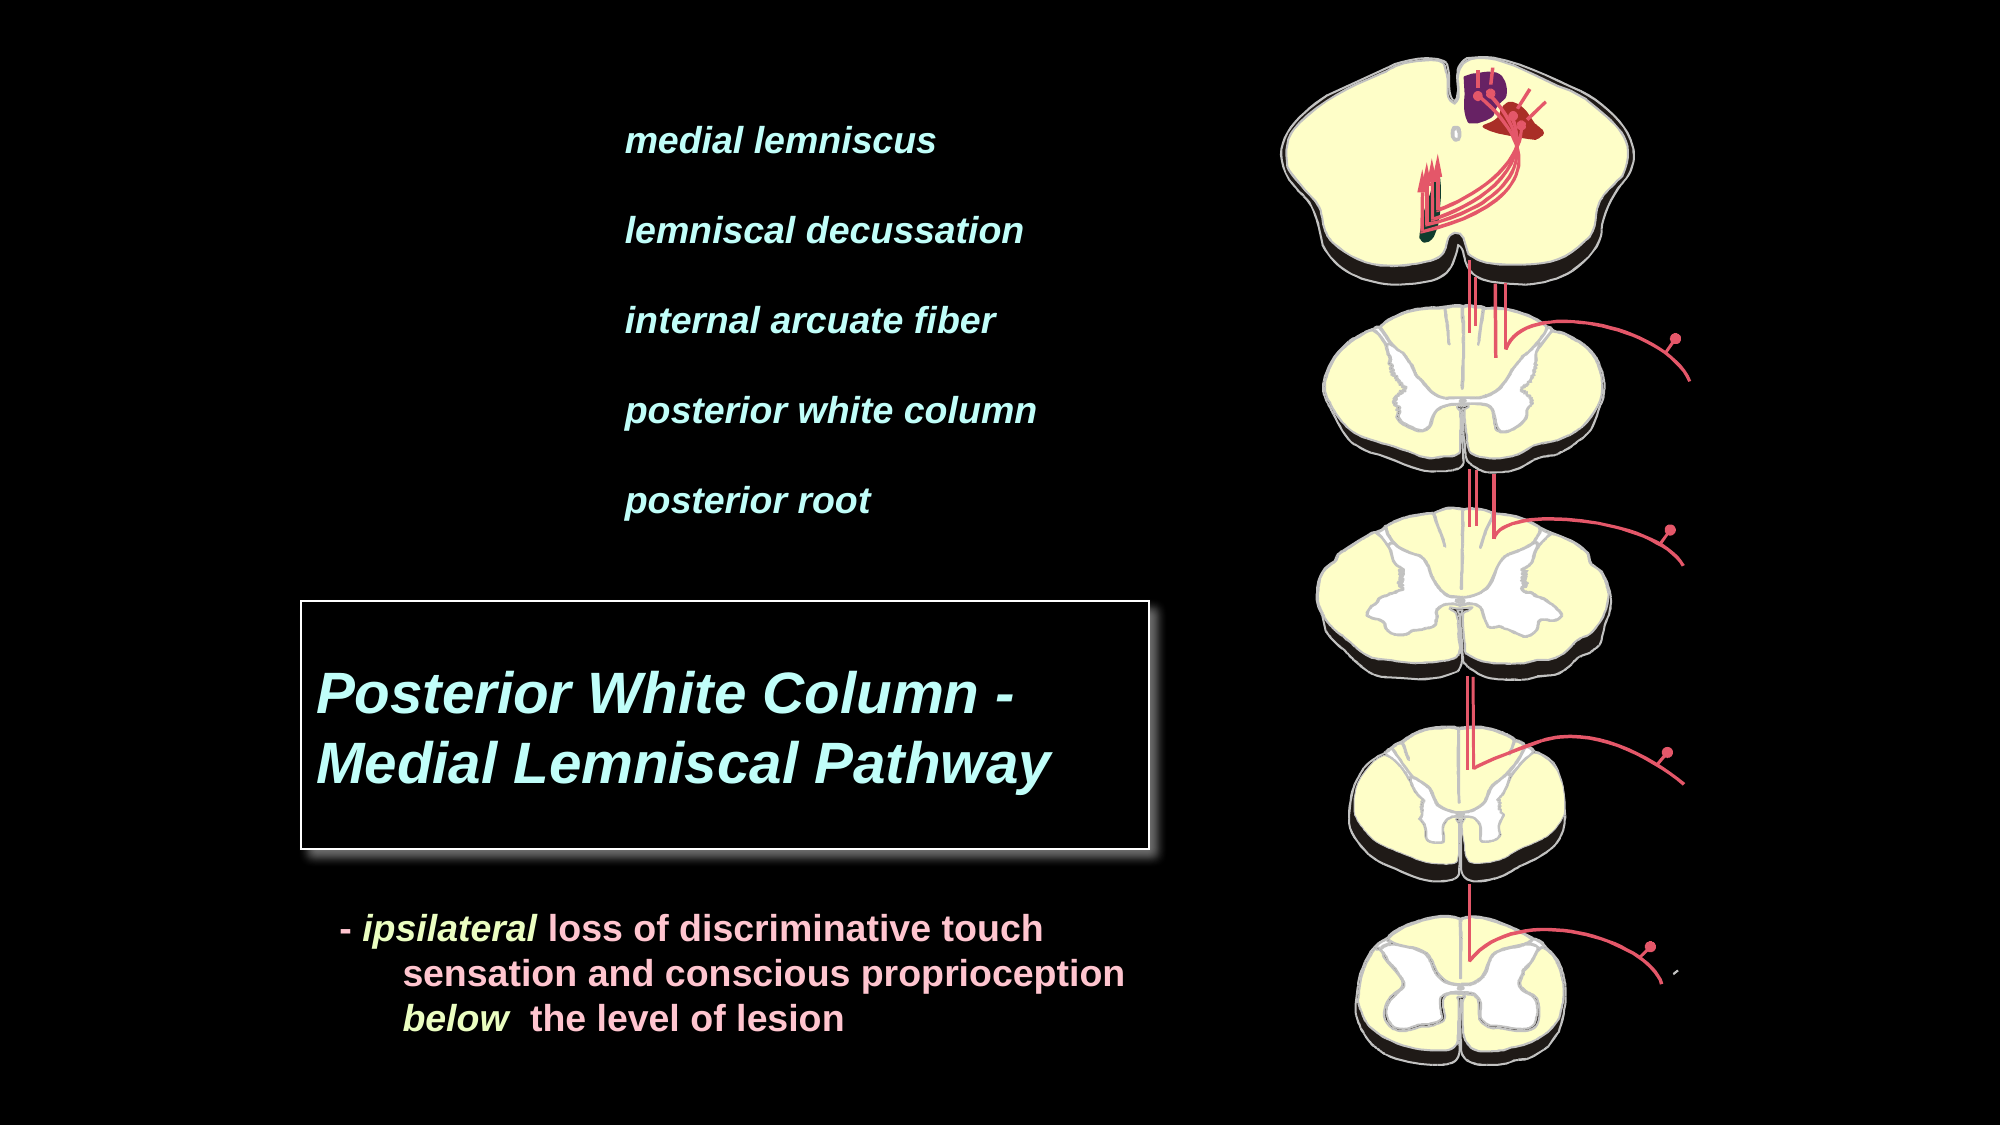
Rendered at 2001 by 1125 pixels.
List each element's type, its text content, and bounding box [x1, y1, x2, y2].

text_box medial lemniscus lemniscal decussation internal arcuate fiber posterior white column posterior root [609, 108, 1053, 529]
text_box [1277, 53, 1694, 1069]
text_box - ipsilateral loss of discriminative touch sensation and conscious proprioception below the level of lesion [324, 896, 1142, 1047]
text_box Posterior White Column - Medial Lemniscal Pathway [301, 601, 1149, 849]
